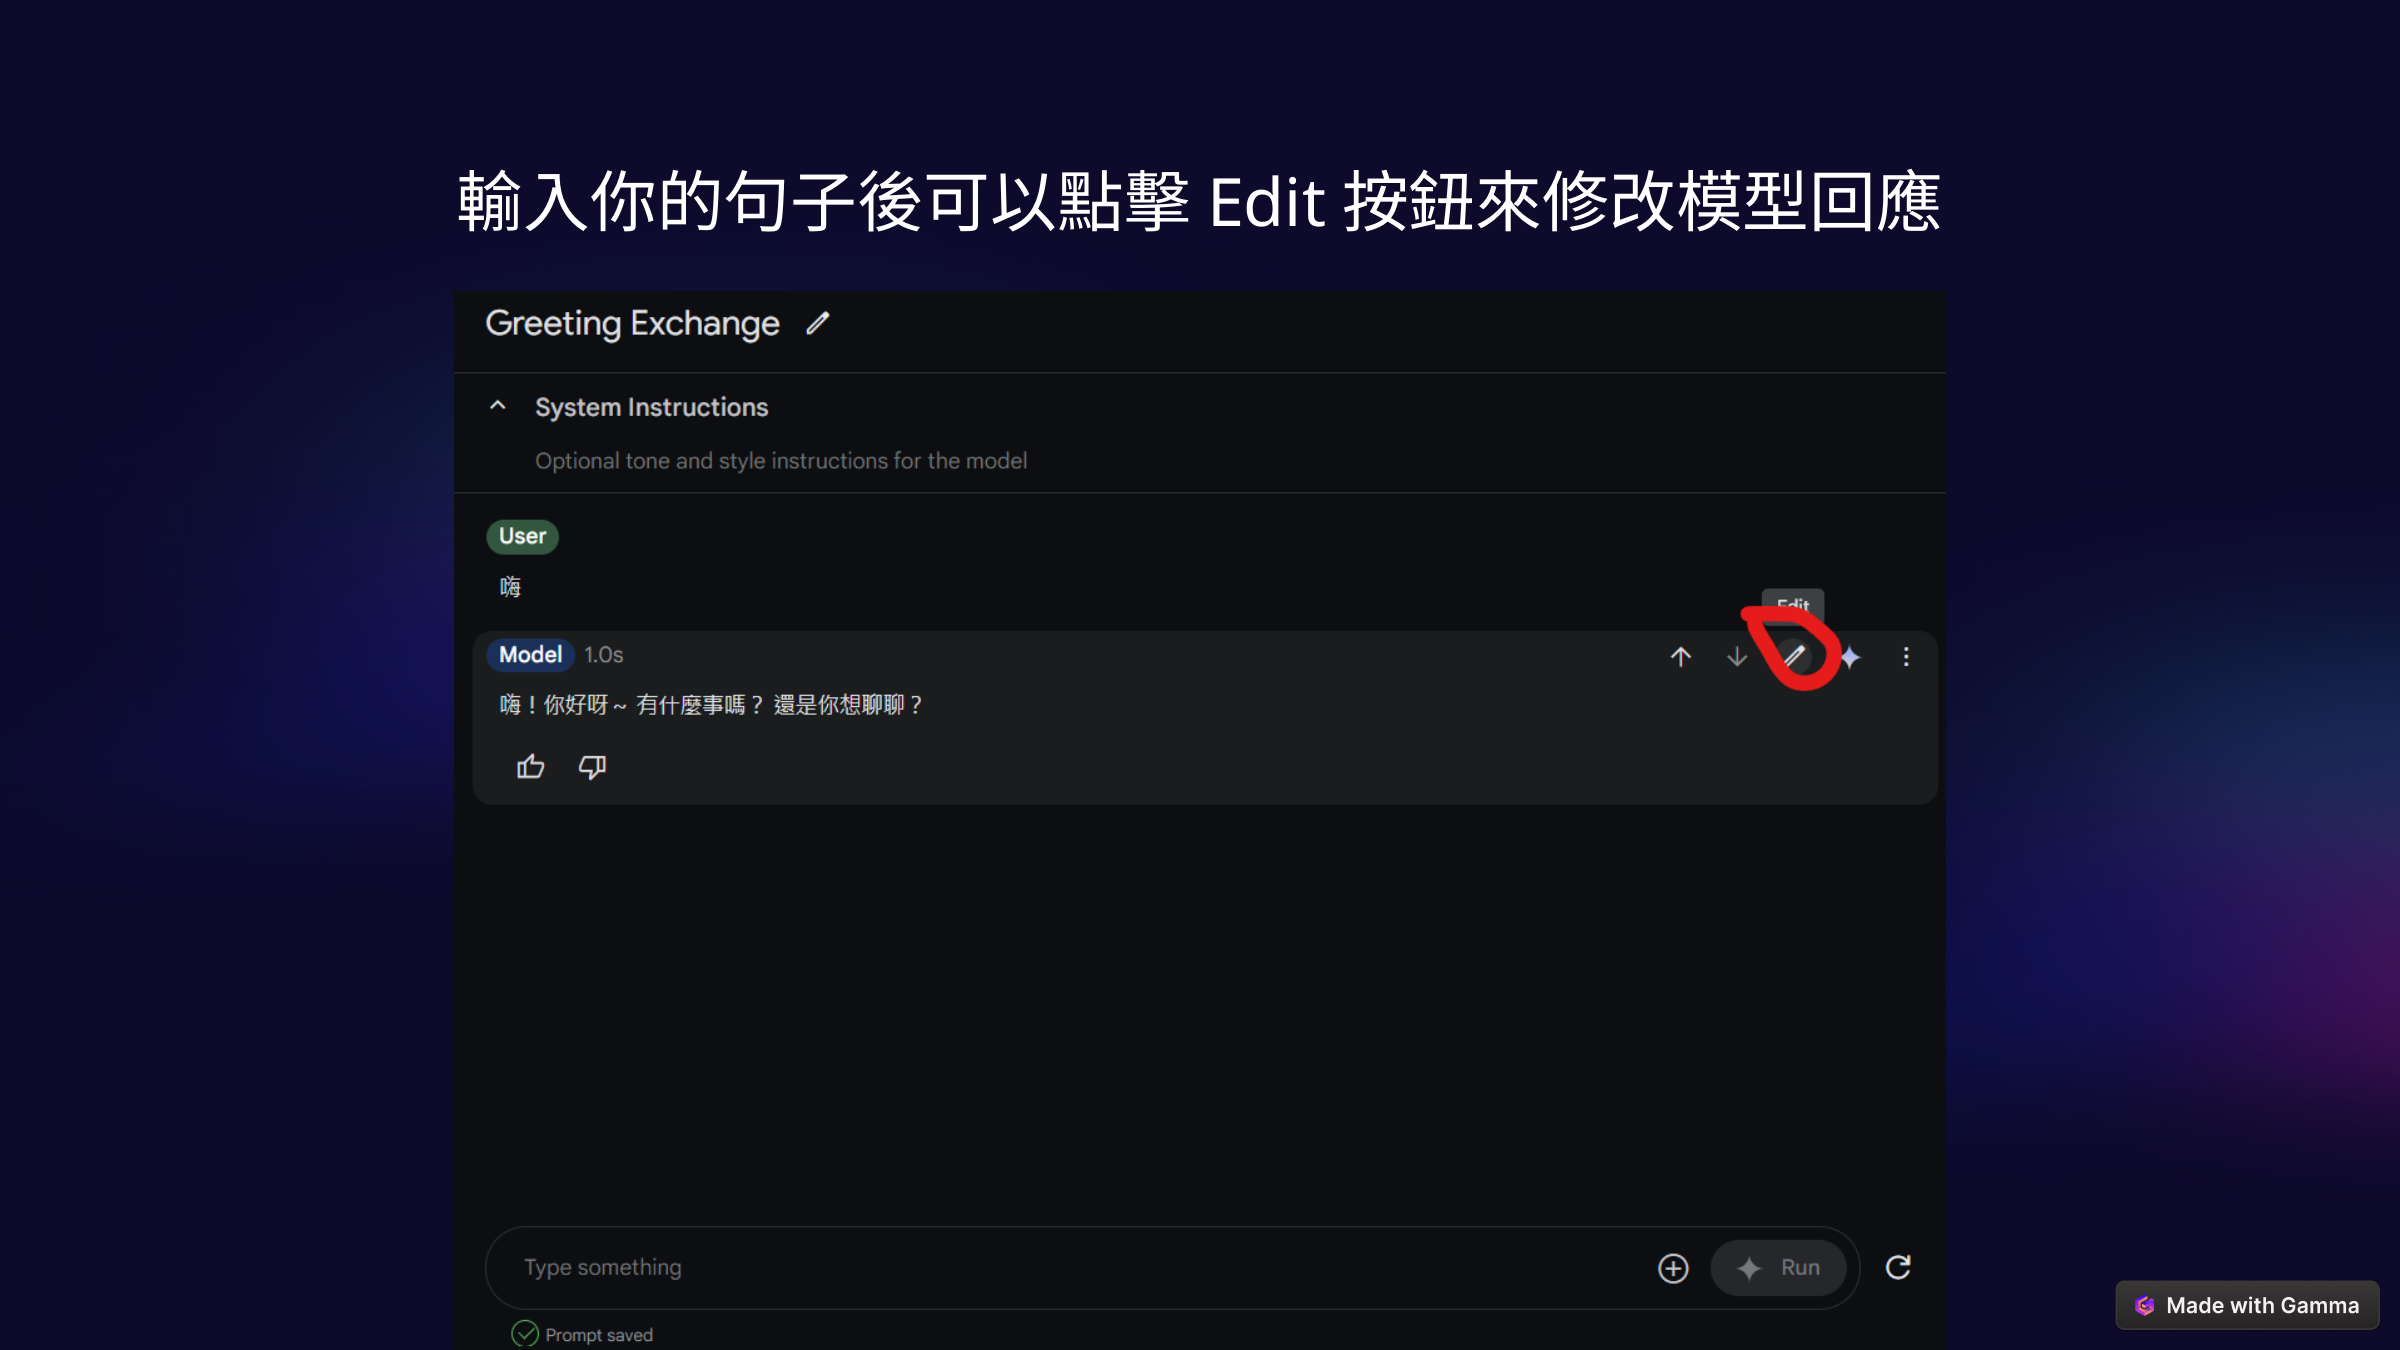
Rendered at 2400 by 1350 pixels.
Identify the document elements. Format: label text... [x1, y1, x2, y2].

picture [2106, 1271, 2389, 1339]
text_box 輸入你的句子後可以點擊Edit按鈕來修改模型回應 [442, 152, 1958, 248]
picture [454, 291, 1946, 1350]
